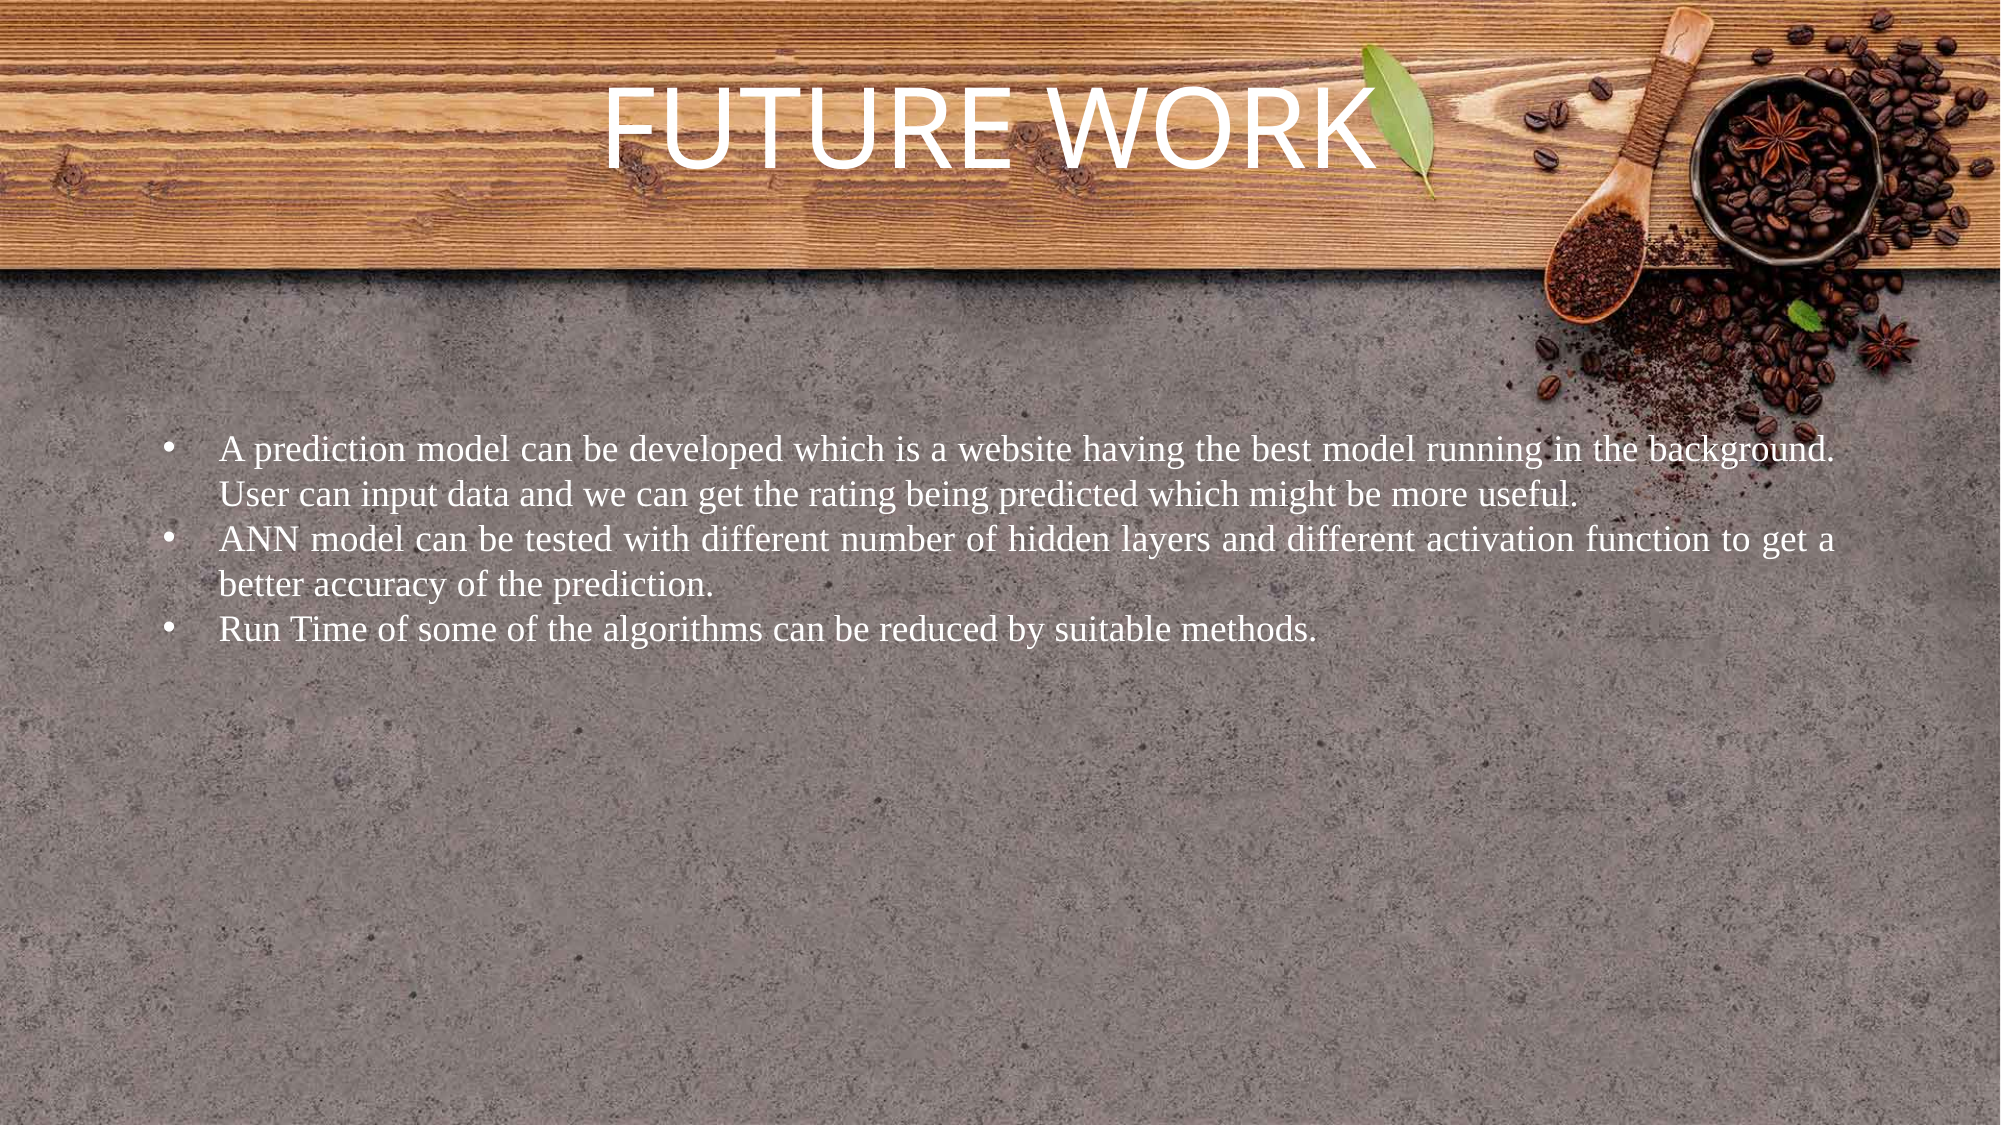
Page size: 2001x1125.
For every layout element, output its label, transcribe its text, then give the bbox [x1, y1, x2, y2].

picture [0, 0, 2001, 1125]
text_box FUTURE WORK [21, 48, 1955, 198]
text_box A prediction model can be developed which is a website having the best model running in the background. User can input data and we can get the rating being predicted which might be more useful. ANN model can be tested with different number of hidden layers and different activation function to get a better accuracy of the prediction. Run Time of some of the algorithms can be reduced by suitable methods. [147, 416, 1853, 657]
